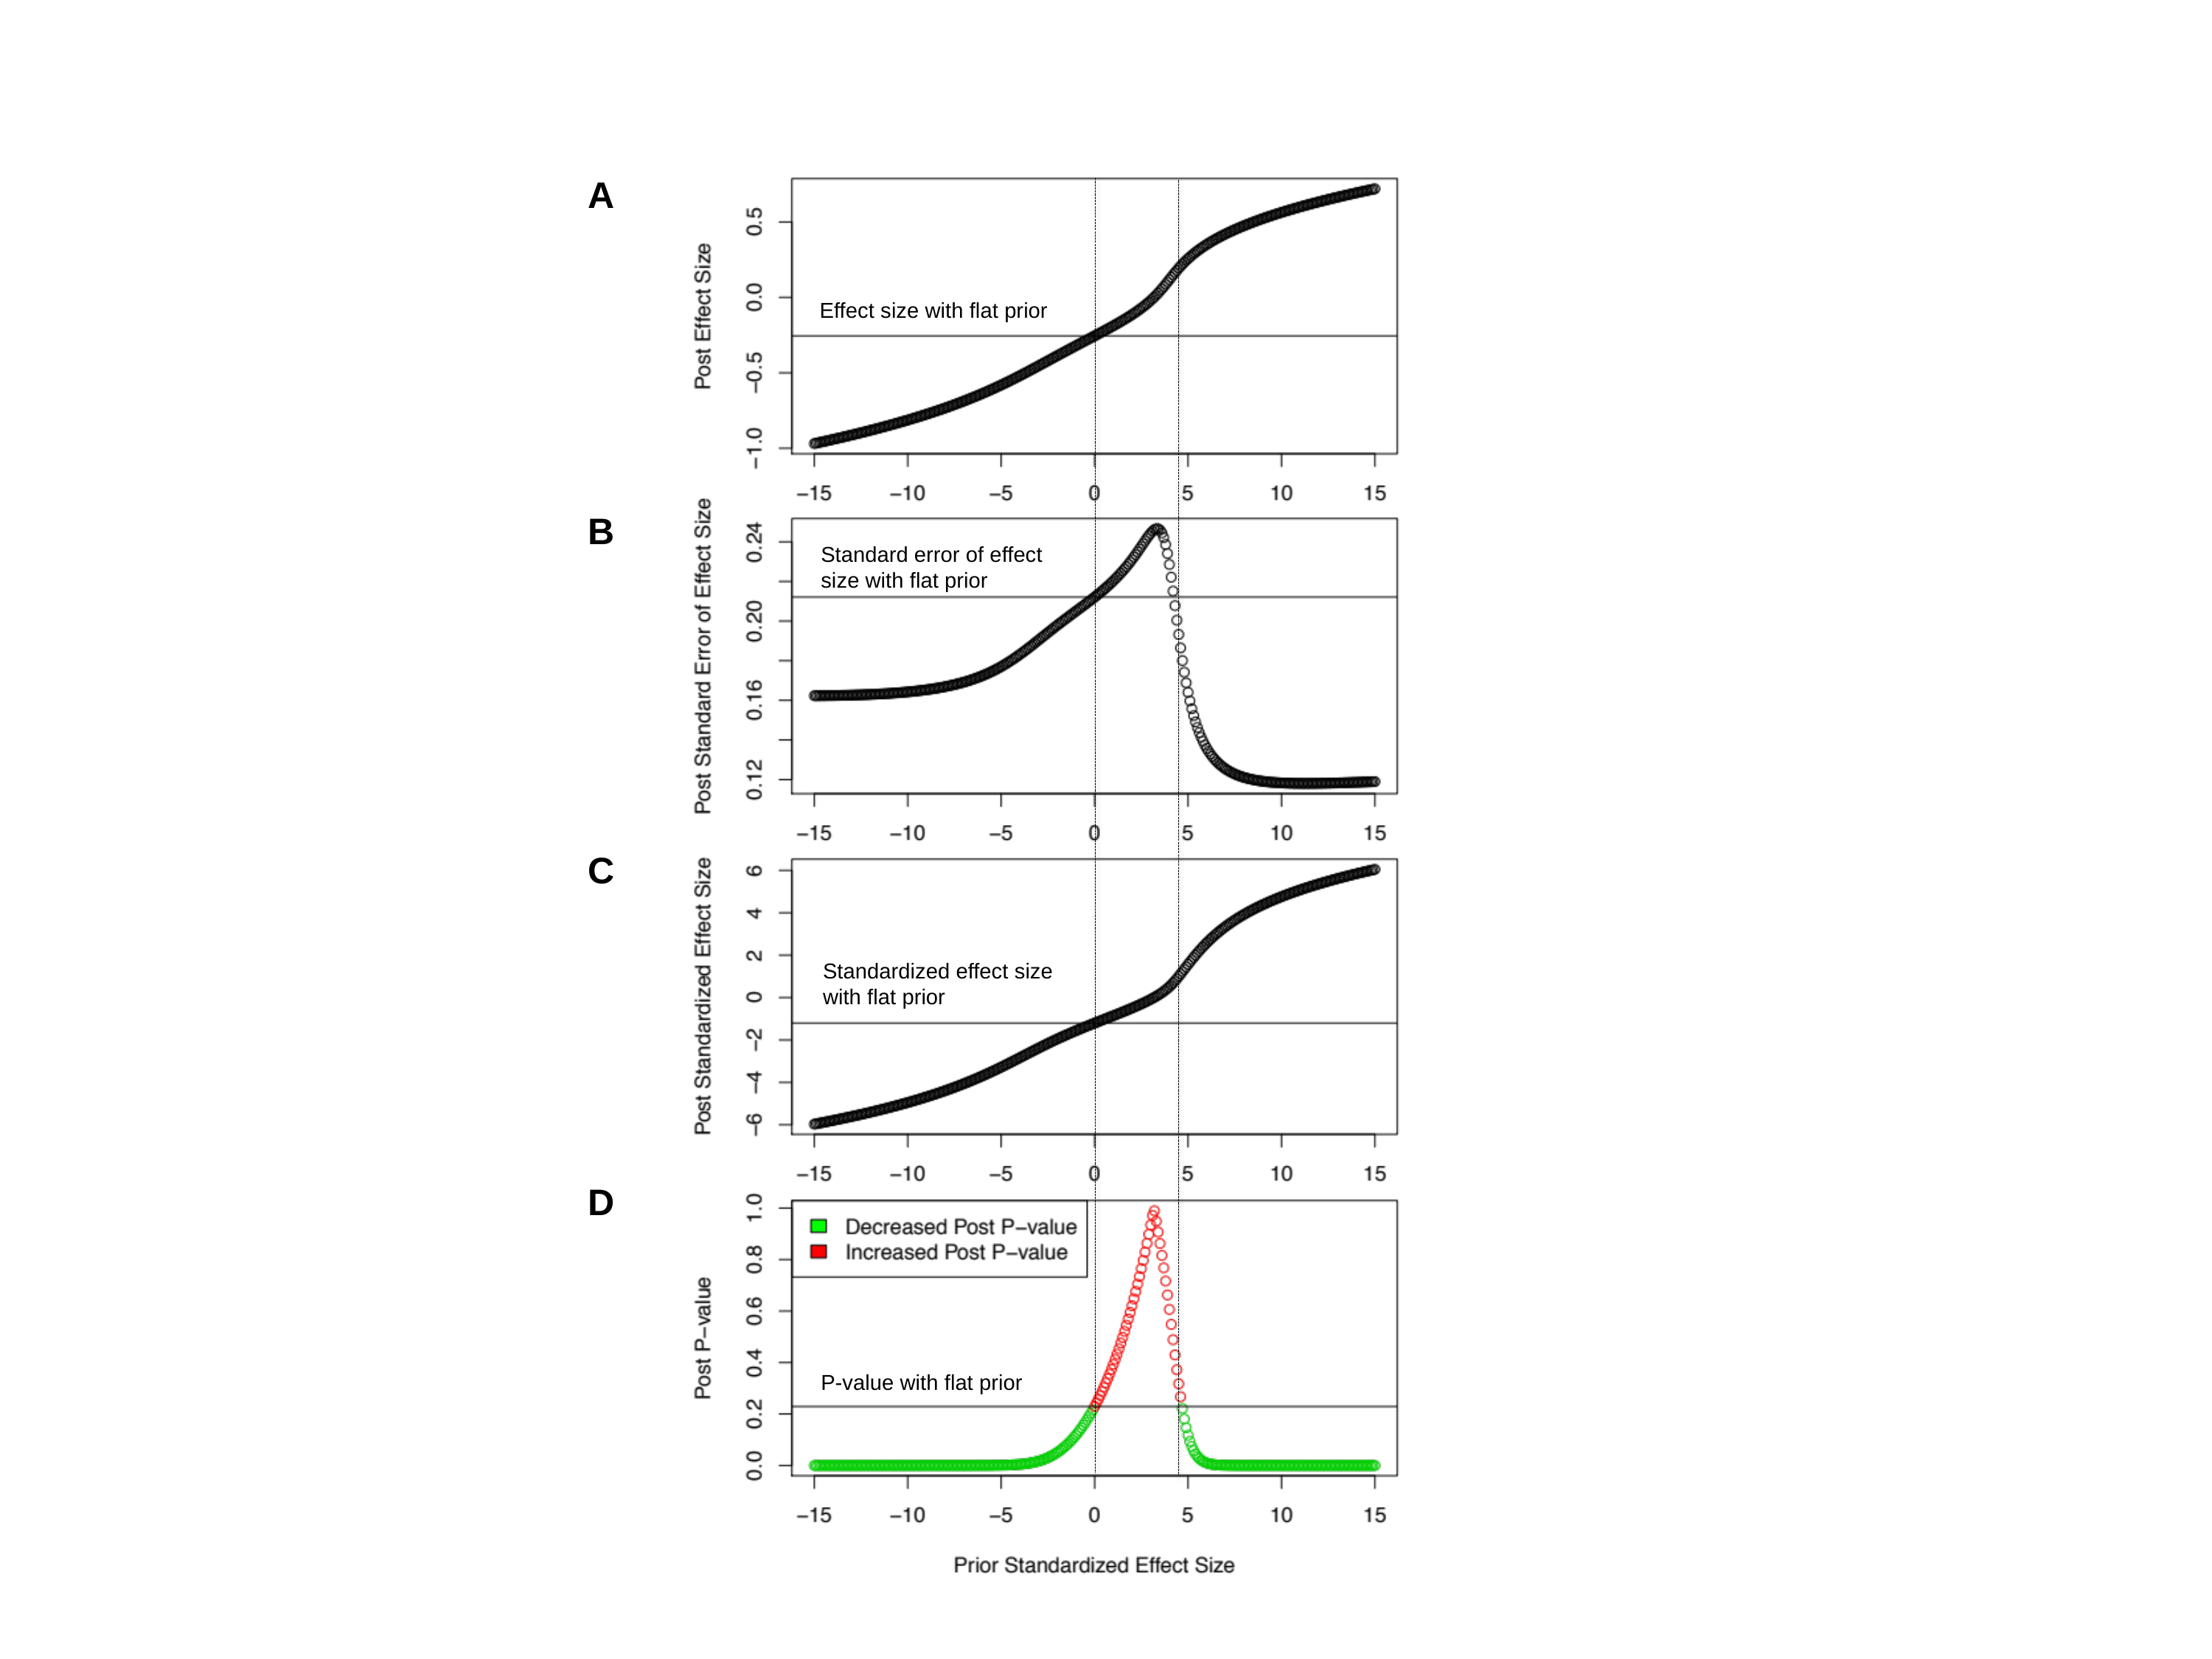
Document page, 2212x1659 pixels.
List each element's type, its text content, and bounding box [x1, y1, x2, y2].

text_box A [566, 160, 637, 227]
text_box C [566, 835, 637, 902]
text_box D [566, 1167, 637, 1234]
text_box B [566, 496, 637, 563]
picture [688, 74, 1449, 1604]
